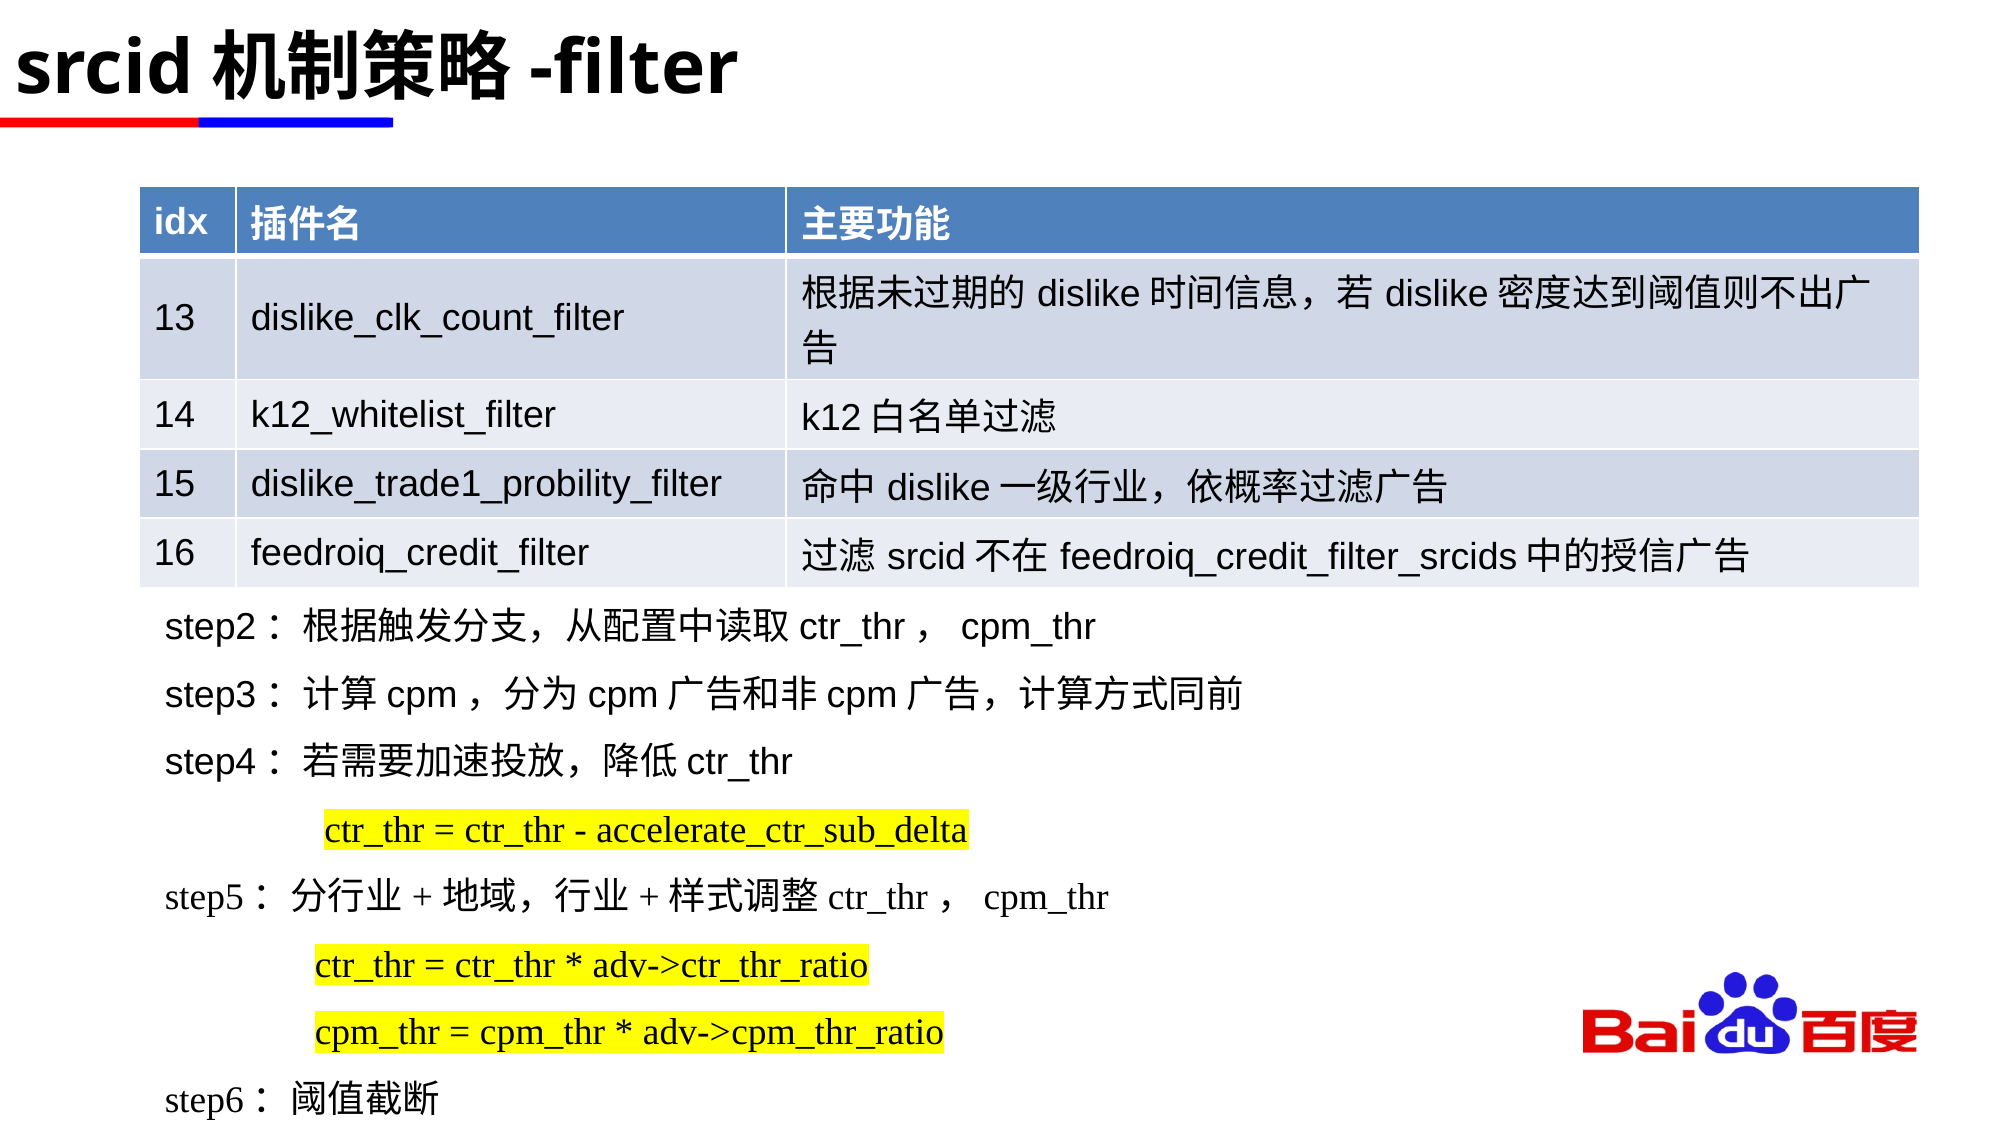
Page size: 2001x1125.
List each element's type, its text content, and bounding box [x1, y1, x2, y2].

table_cell 15 [140, 450, 235, 517]
table_cell dislike_trade1_probility_filter [237, 450, 785, 517]
table_cell 命中dislike一级行业，依概率过滤广告 [787, 450, 1919, 517]
table_cell 根据未过期的dislike时间信息，若dislike密度达到阈值则不出广告 [787, 259, 1919, 379]
table_header 插件名 [237, 187, 785, 253]
table_cell 14 [140, 380, 235, 448]
title srcid机制策略-filter [0, 0, 1801, 128]
table_cell k12_whitelist_filter [237, 380, 785, 448]
table_cell dislike_clk_count_filter [237, 259, 785, 379]
list step1：bes流量跳过此插件 step2：根据触发分支，从配置中读取ctr_thr，cpm_thr step3：计算cpm，分为cpm广告和非cpm广告，计算方式同前 step4：若需要加速投放，降低ctr_thr ctr_thr = ctr_thr - accelerate_ctr_sub_delta step5：分行业+地域，行业+样式调整ctr_thr，cpm_thr ctr_thr = ctr_thr * adv->ctr_thr_ratio cpm_thr = cpm_thr * adv->cpm_thr_ratio step6：阈值截断 [0, 168, 2000, 1125]
table_header 主要功能 [787, 187, 1919, 253]
table_cell k12白名单过滤 [787, 380, 1919, 448]
table_cell feedroiq_credit_filter [237, 519, 785, 587]
table_cell 16 [140, 519, 235, 587]
table_cell 13 [140, 259, 235, 379]
table_cell 过滤srcid不在feedroiq_credit_filter_srcids中的授信广告 [787, 519, 1919, 587]
table_header idx [140, 187, 235, 253]
